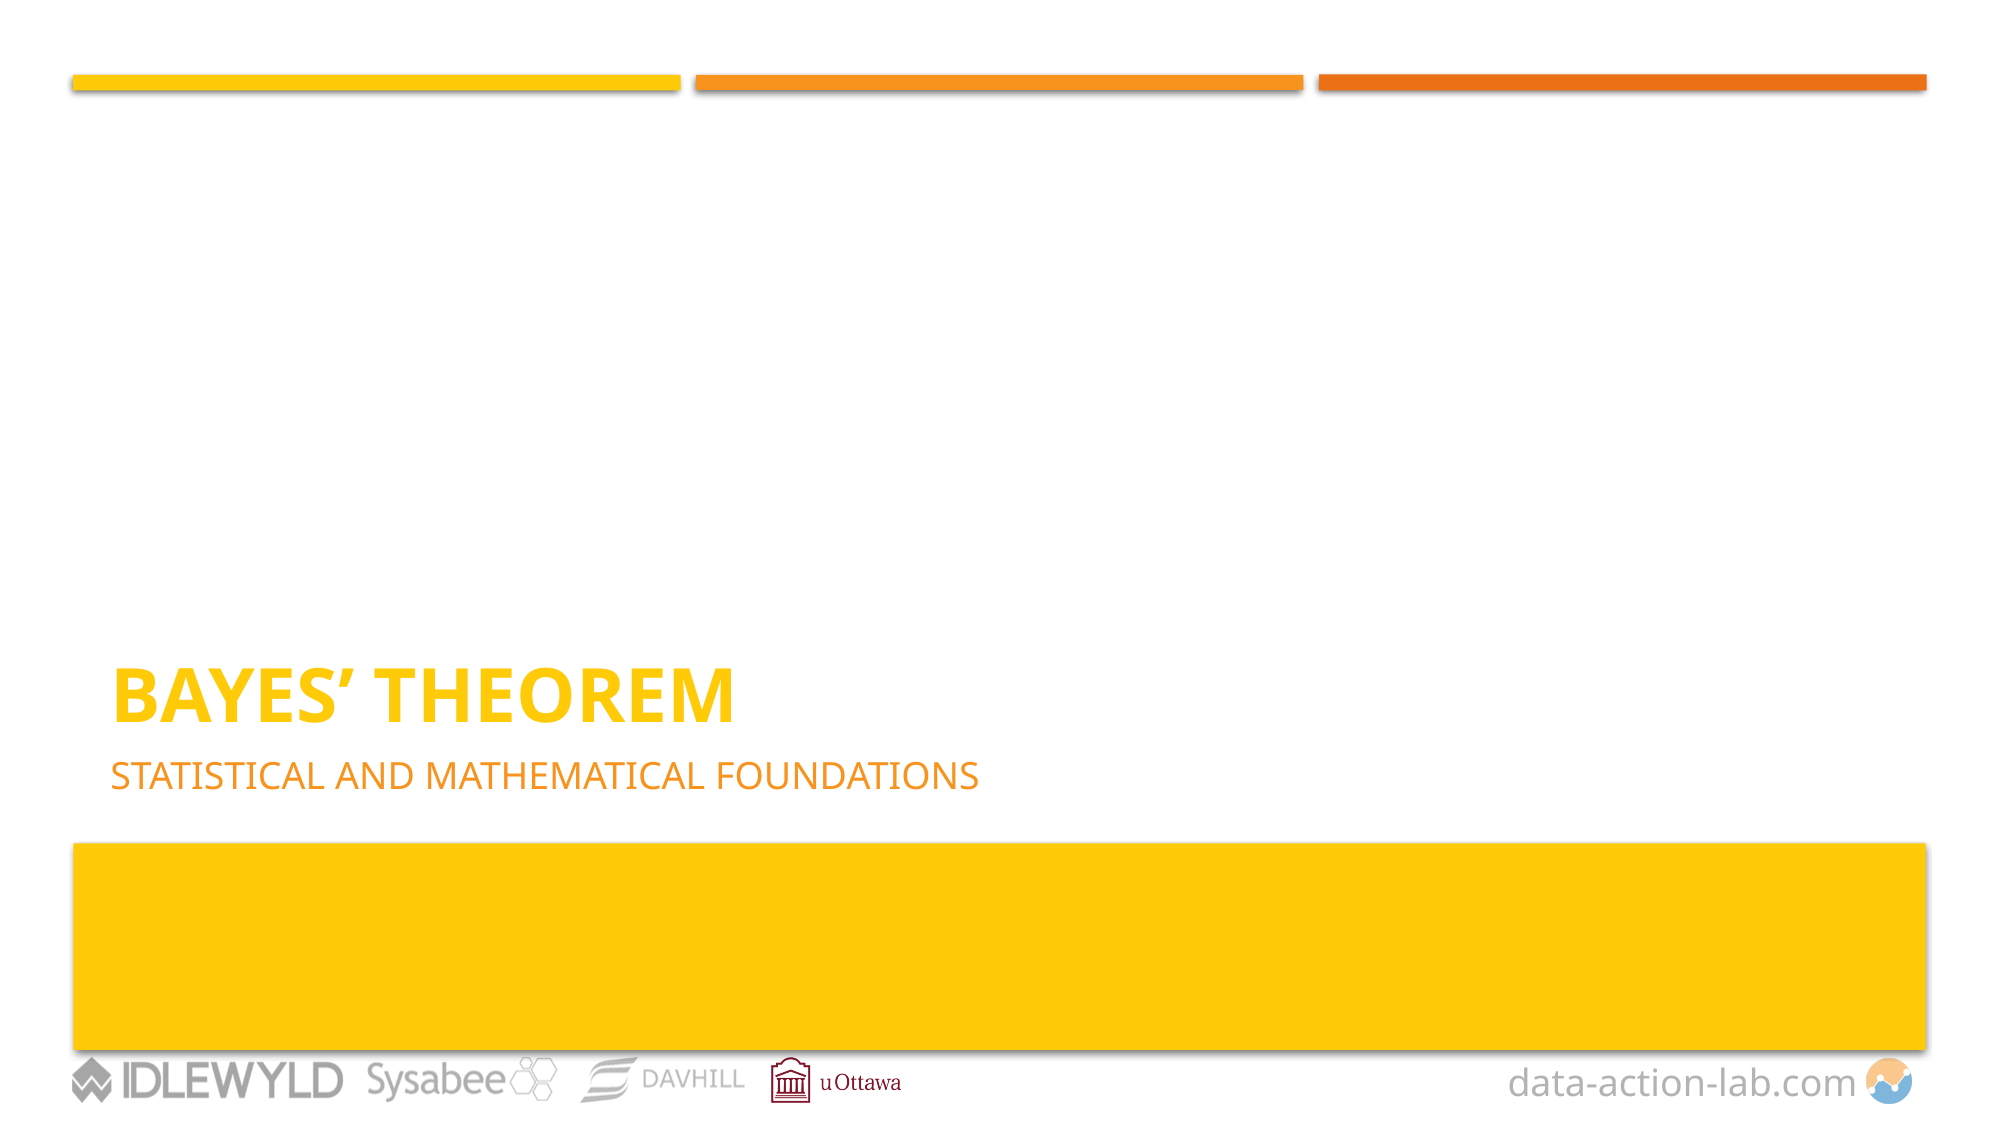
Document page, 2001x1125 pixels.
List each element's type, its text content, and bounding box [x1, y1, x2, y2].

picture [72, 1057, 745, 1103]
picture [771, 1057, 901, 1103]
title BAYES’ THEOREM [95, 499, 1905, 744]
list STATISTICAL AND MATHEMATICAL FOUNDATIONS [95, 744, 1905, 844]
